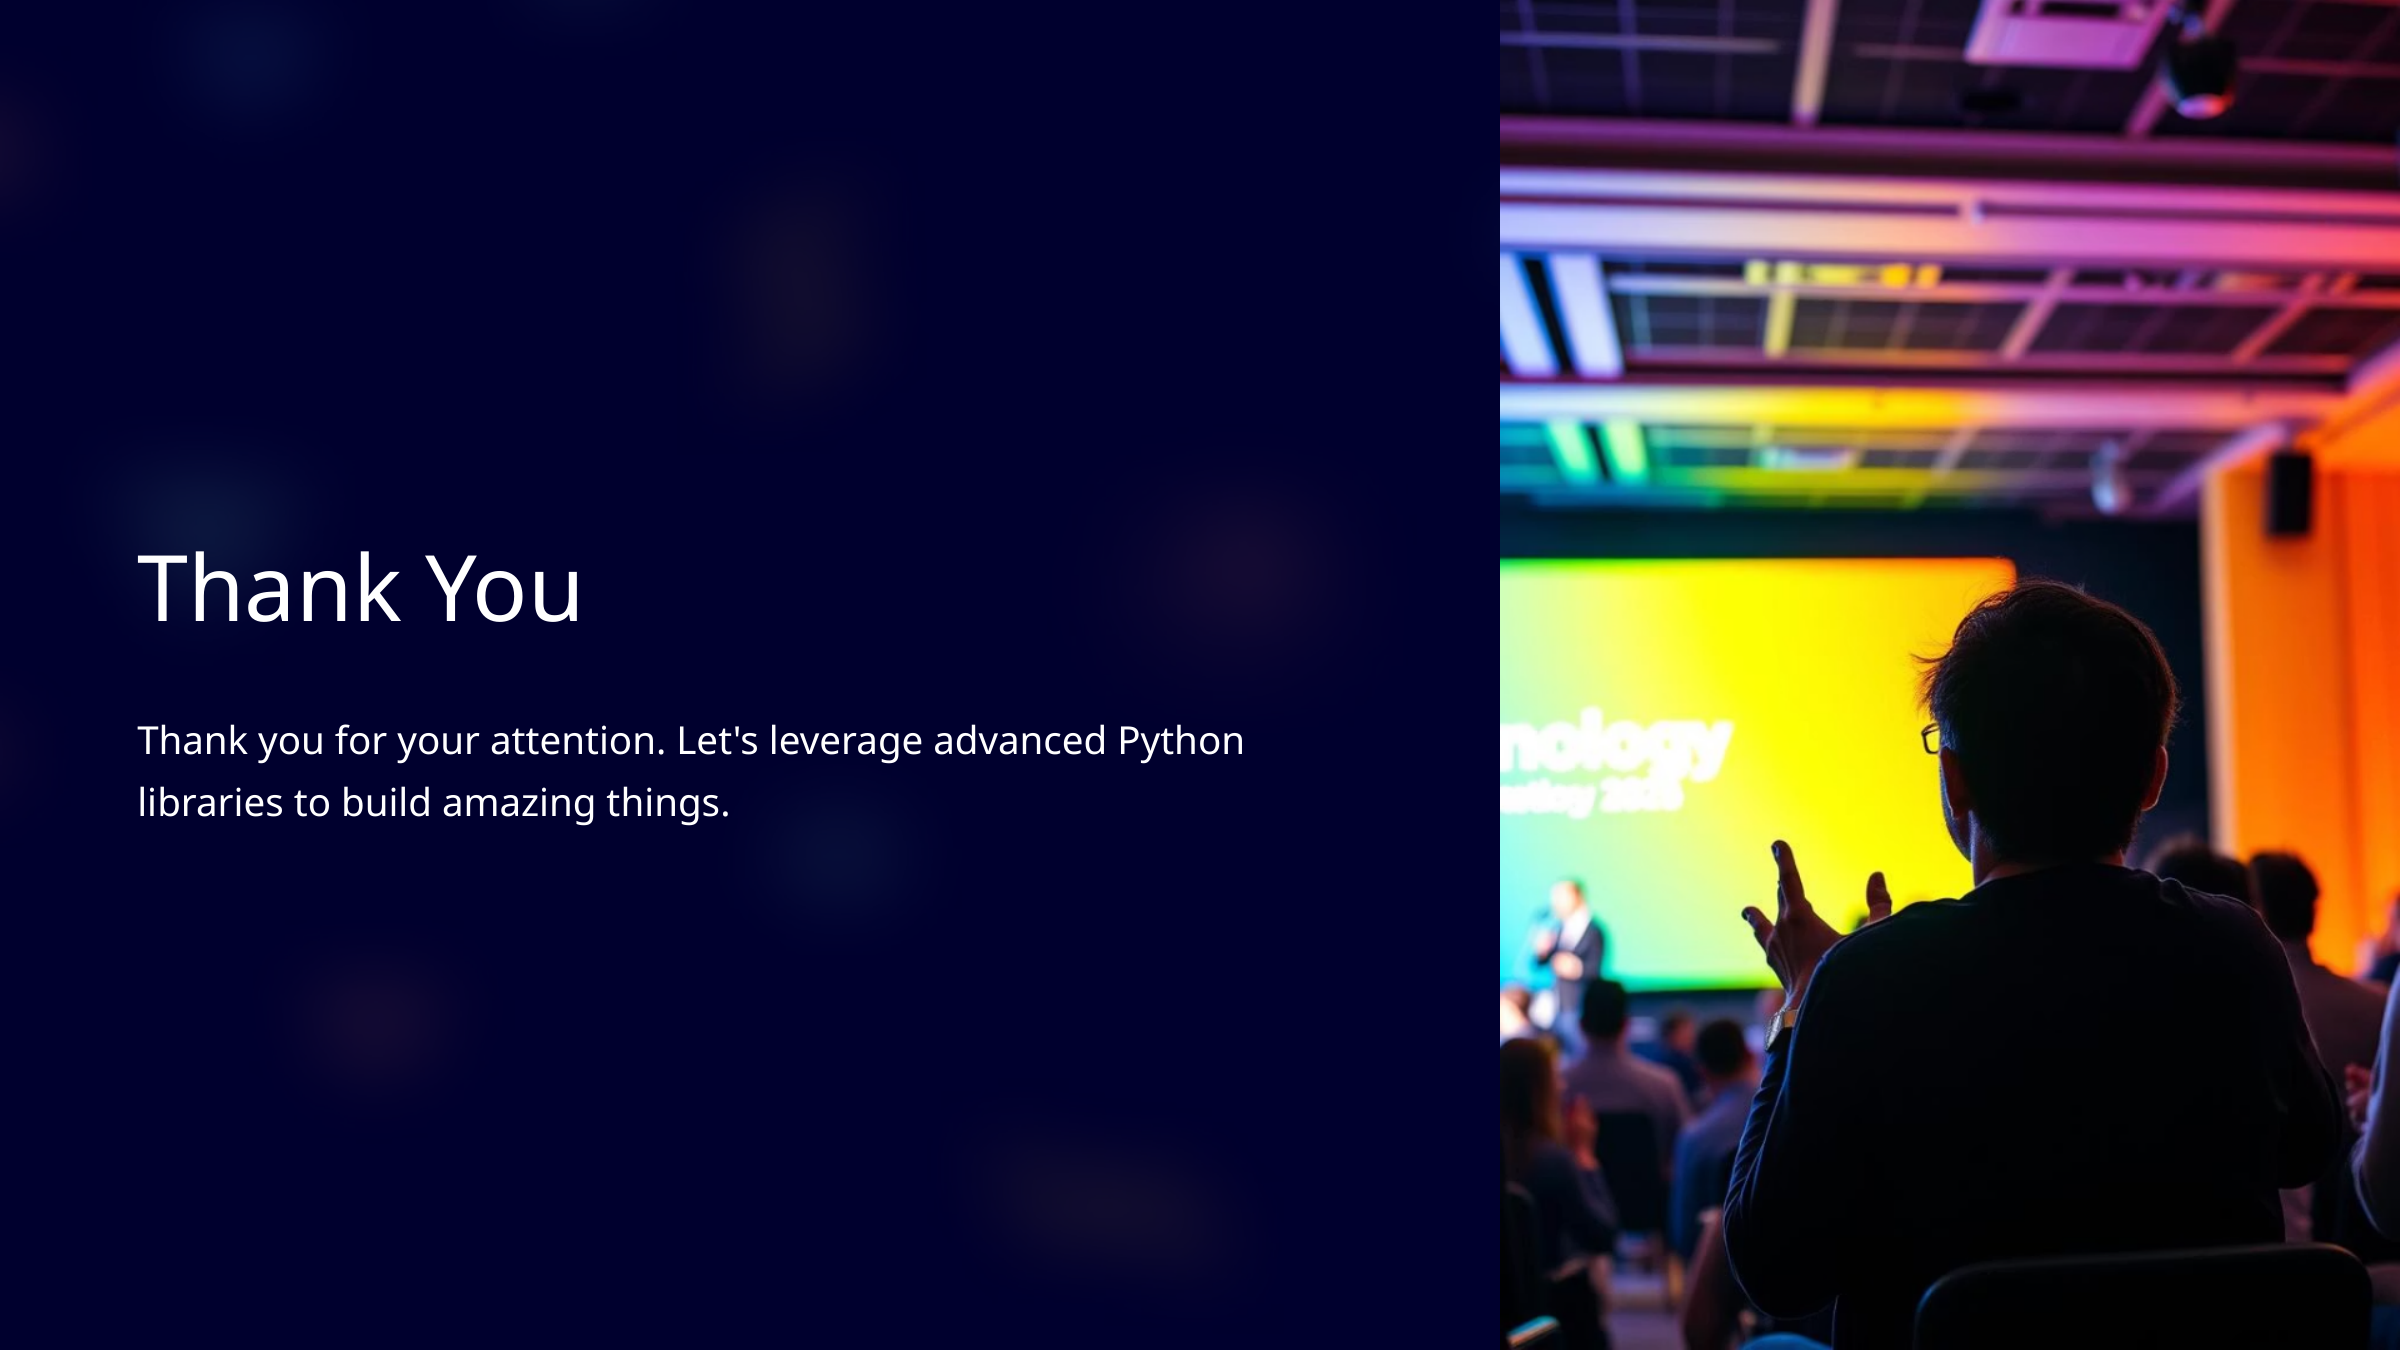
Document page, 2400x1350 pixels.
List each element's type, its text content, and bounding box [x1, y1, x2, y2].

text_box Thank You [137, 524, 1062, 641]
picture [1499, 0, 2400, 1350]
text_box Thank you for your attention. Let's leverage advanced Python libraries to build amazing things. [137, 699, 1363, 825]
